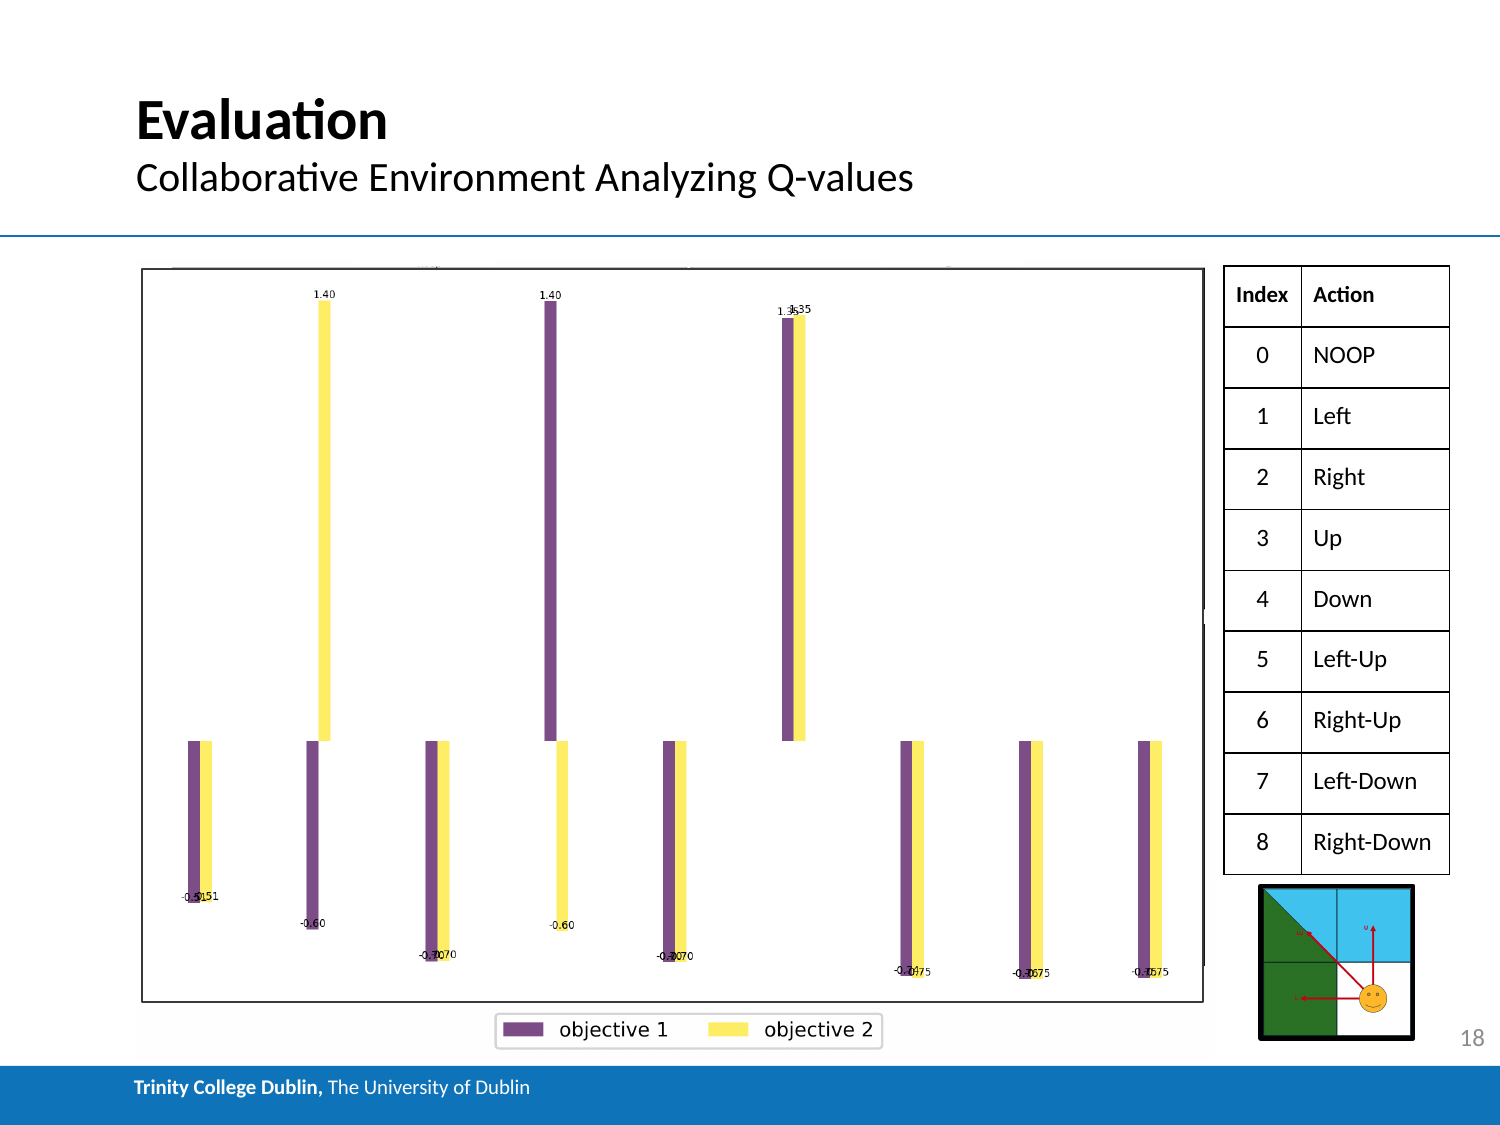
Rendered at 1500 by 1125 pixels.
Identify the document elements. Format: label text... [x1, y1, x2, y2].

table_cell 4 [1225, 571, 1301, 630]
table_cell 5 [1225, 632, 1301, 691]
table_cell Left [1302, 389, 1449, 448]
table_cell 1 [1225, 389, 1301, 448]
slide_number 18 [1215, 1006, 1500, 1067]
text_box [135, 240, 1215, 1061]
table_cell 6 [1225, 693, 1301, 752]
table_cell Right [1302, 450, 1449, 509]
table_header Action [1302, 267, 1449, 326]
table_cell 2 [1225, 450, 1301, 509]
table_cell Up [1302, 510, 1449, 570]
picture [142, 269, 1203, 1001]
list Collaborative Environment Analyzing Q-values [135, 149, 1367, 196]
table_cell NOOP [1302, 328, 1449, 387]
table_cell Right-Up [1302, 693, 1449, 752]
table_cell Down [1302, 571, 1449, 630]
table_cell Right-Down [1302, 815, 1449, 874]
picture [1262, 887, 1411, 1037]
table_cell 8 [1225, 815, 1301, 874]
table_cell Left-Down [1302, 754, 1449, 813]
table_cell 0 [1225, 328, 1301, 387]
table_cell 7 [1225, 754, 1301, 813]
title Evaluation [135, 59, 1367, 149]
table_cell Left-Up [1302, 632, 1449, 691]
table_header Index [1225, 267, 1301, 326]
table_cell 3 [1225, 510, 1301, 570]
